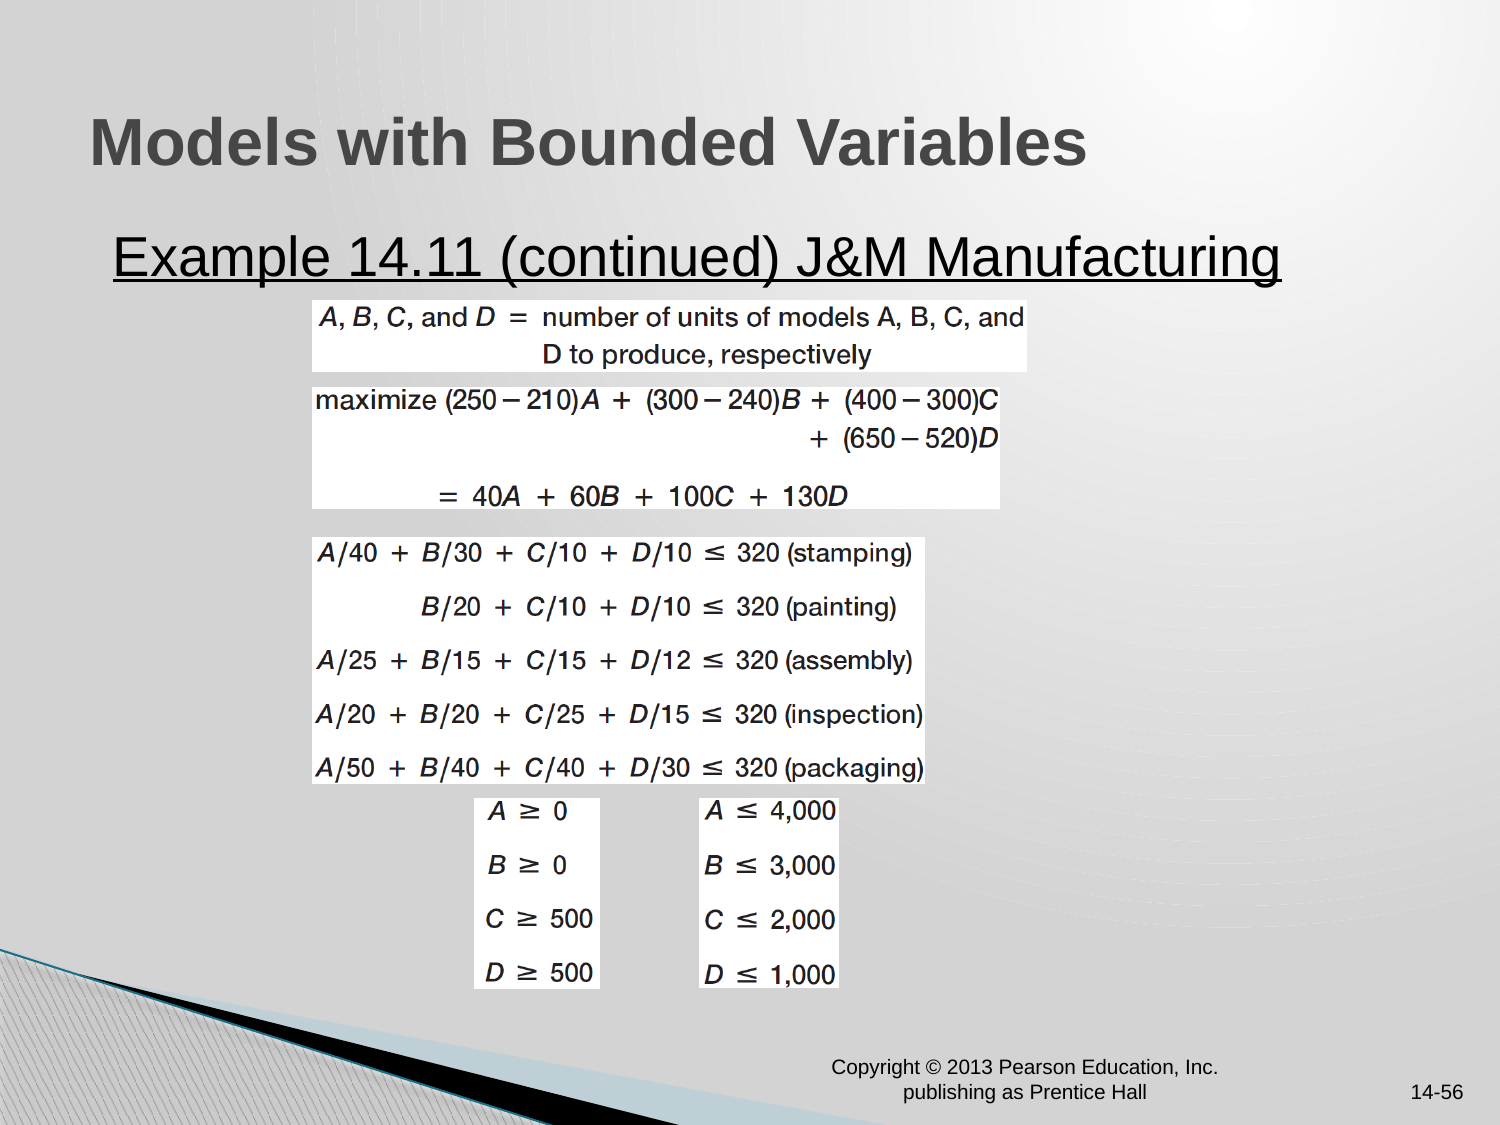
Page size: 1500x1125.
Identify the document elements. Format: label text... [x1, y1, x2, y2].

picture [312, 300, 1027, 373]
picture [474, 798, 600, 989]
slide_number 14-56 [1362, 1051, 1479, 1112]
picture [312, 387, 1001, 509]
picture [699, 798, 840, 988]
list Example 14.11 (continued) J&M Manufacturing [79, 212, 1431, 956]
footer Copyright © 2013 Pearson Education, Inc. publishing as Prentice Hall [812, 1051, 1238, 1112]
title Models with Bounded Variables [75, 45, 1425, 233]
picture [312, 537, 925, 785]
